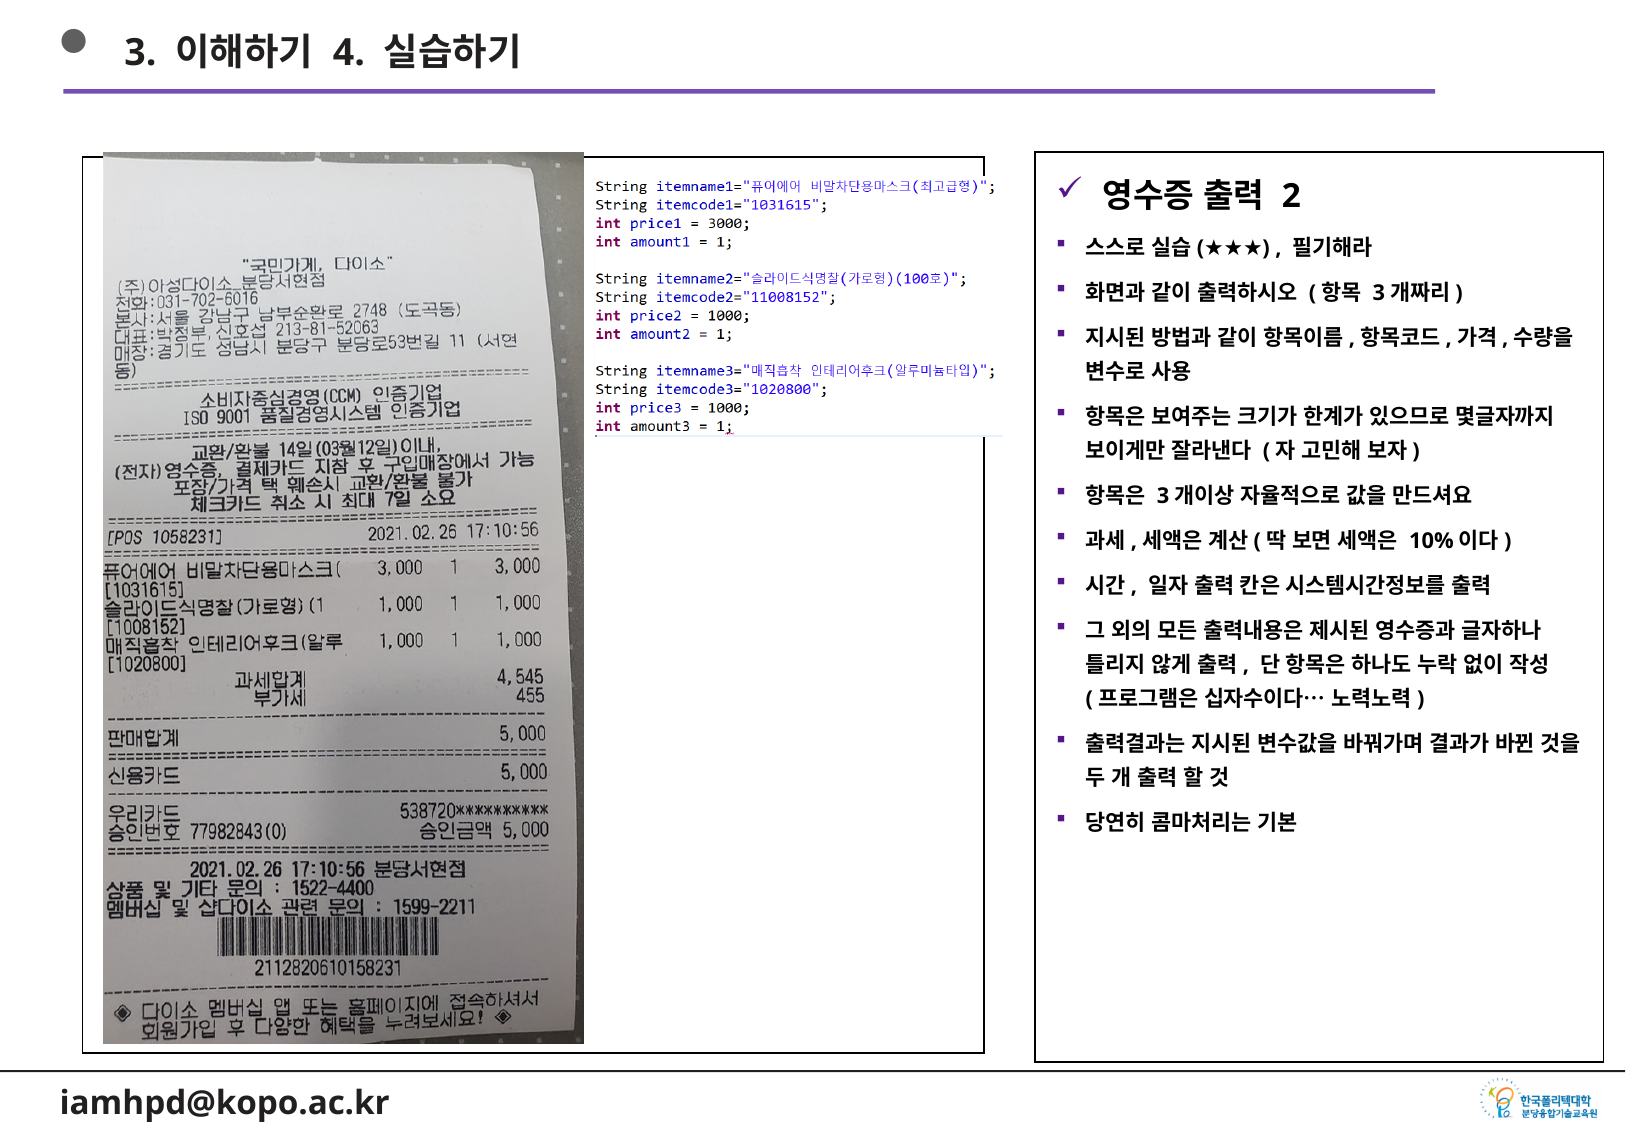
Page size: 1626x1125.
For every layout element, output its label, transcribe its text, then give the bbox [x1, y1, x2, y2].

picture [1476, 1073, 1604, 1125]
text_box 영수증 출력 2 스스로 실습(★★★) , 필기해라 화면과 같이 출력하시오 (항목 3개짜리) 지시된 방법과 같이 항목이름,항목코드,가격,수량을 변수로 사용 항목은 보여주는 크기가 한계가 있으므로 몇글자까지 보이게만 잘라낸다 (자 고민해 보자) 항목은 3개이상 자율적으로 값을 만드셔요 과세,세액은 계산(딱 보면 세액은 10%이다) 시간, 일자 출력 칸은 시스템시간정보를 출력 그 외의 모든 출력내용은 제시된 영수증과 글자하나 틀리지 않게 출력, 단 항목은 하나도 누락 없이 작성 (프로그램은 십자수이다… 노력노력) 출력결과는 지시된 변수값을 바꿔가며 결과가 바뀐 것을 두 개 출력 할 것 당연히 콤마처리는 기본 [1034, 152, 1604, 1062]
picture [589, 176, 1004, 438]
text_box [82, 156, 984, 1054]
picture [102, 151, 584, 1044]
text_box 3. 이해하기 4. 실습하기 [109, 20, 943, 93]
